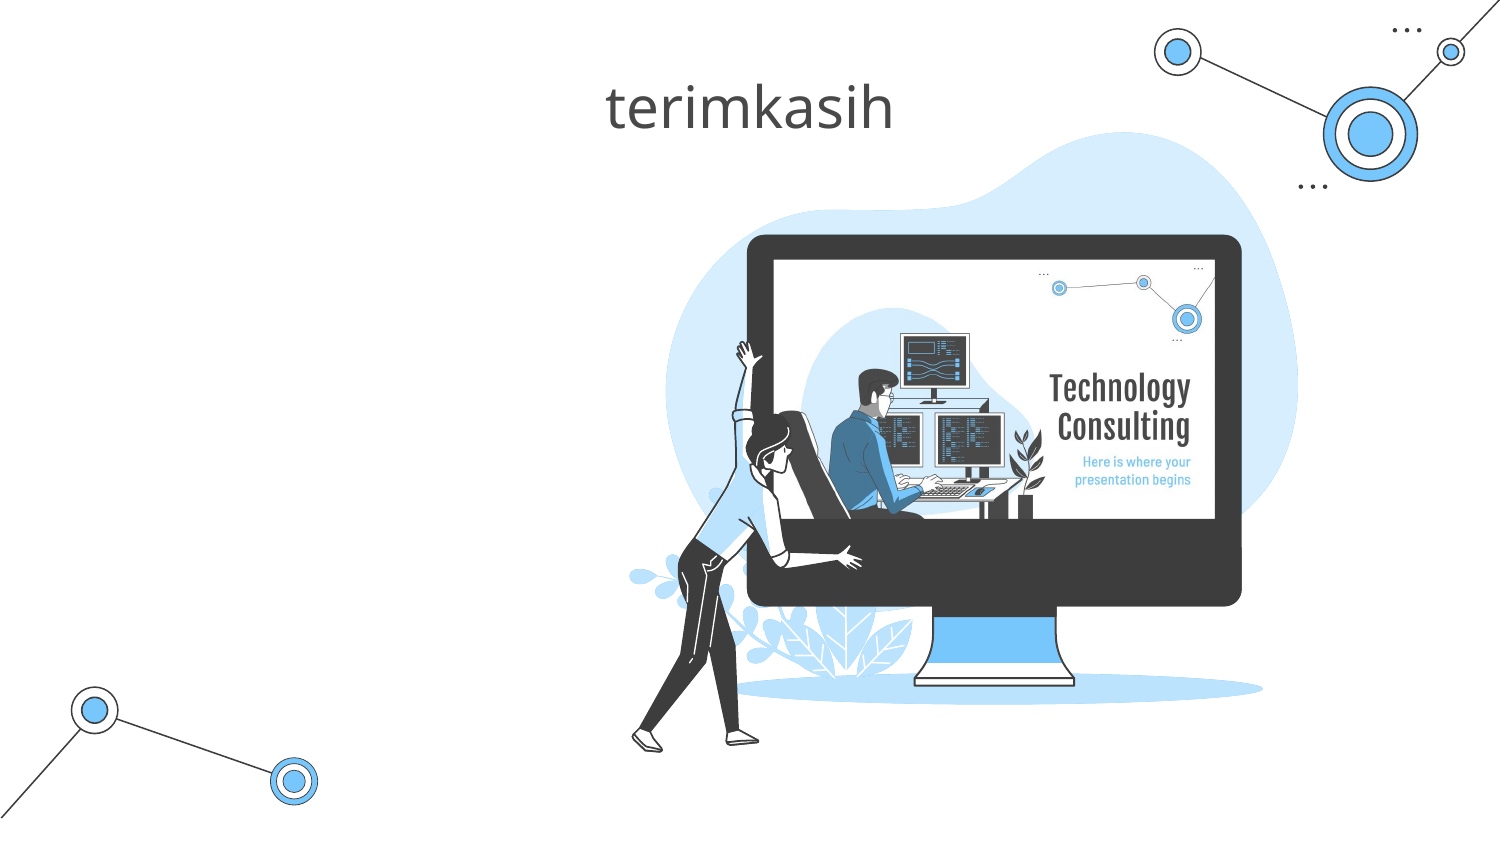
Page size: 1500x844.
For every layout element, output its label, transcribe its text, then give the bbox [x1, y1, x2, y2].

title terimkasih [344, 56, 1157, 153]
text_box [628, 132, 1301, 753]
